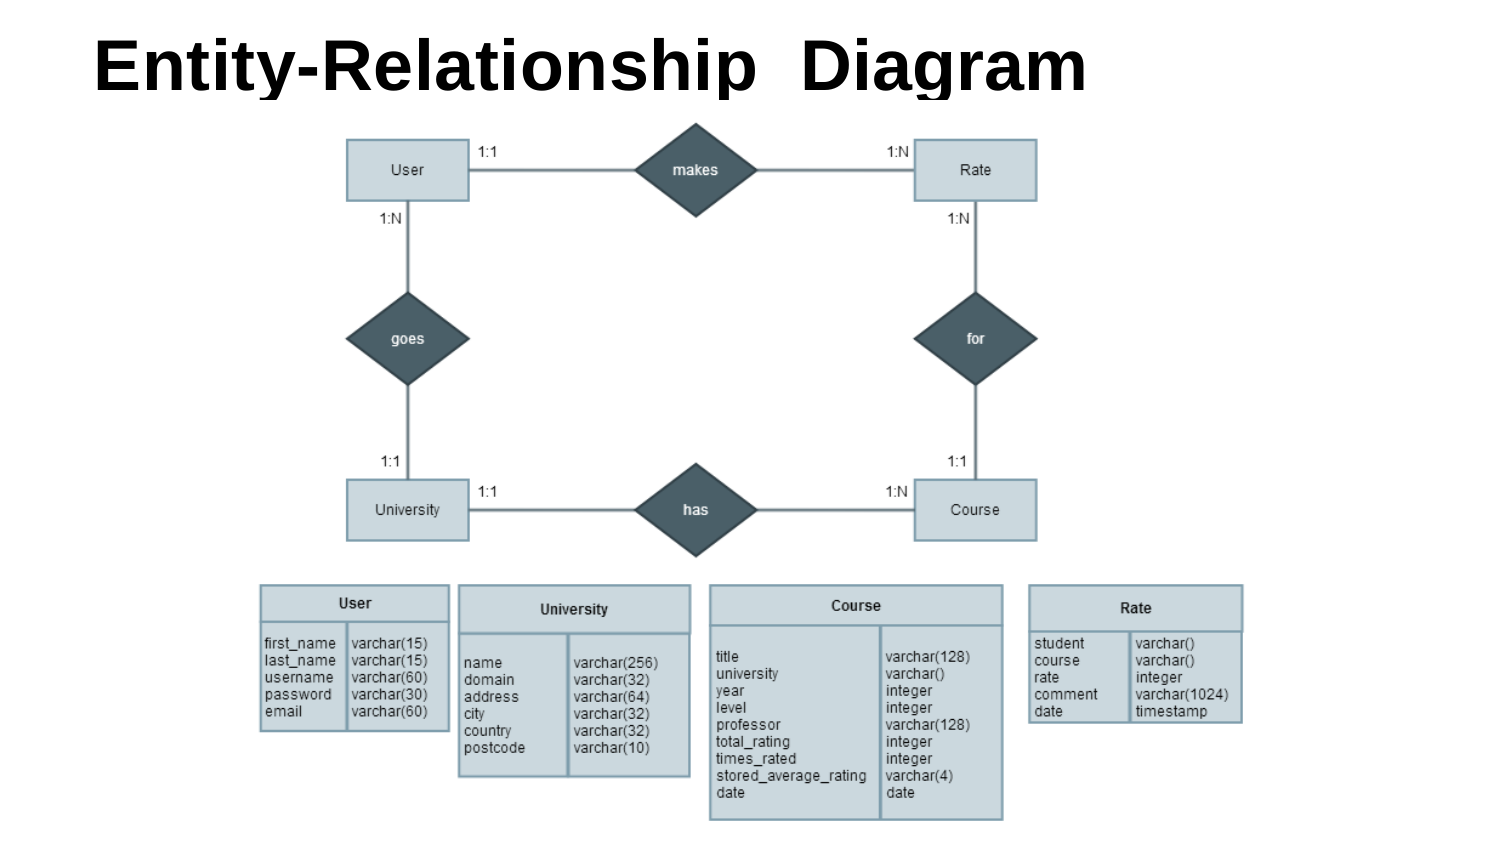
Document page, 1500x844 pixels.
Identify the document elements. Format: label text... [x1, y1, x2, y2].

text_box Entity-Relationship Diagram [91, 18, 1094, 106]
picture [249, 100, 1266, 844]
